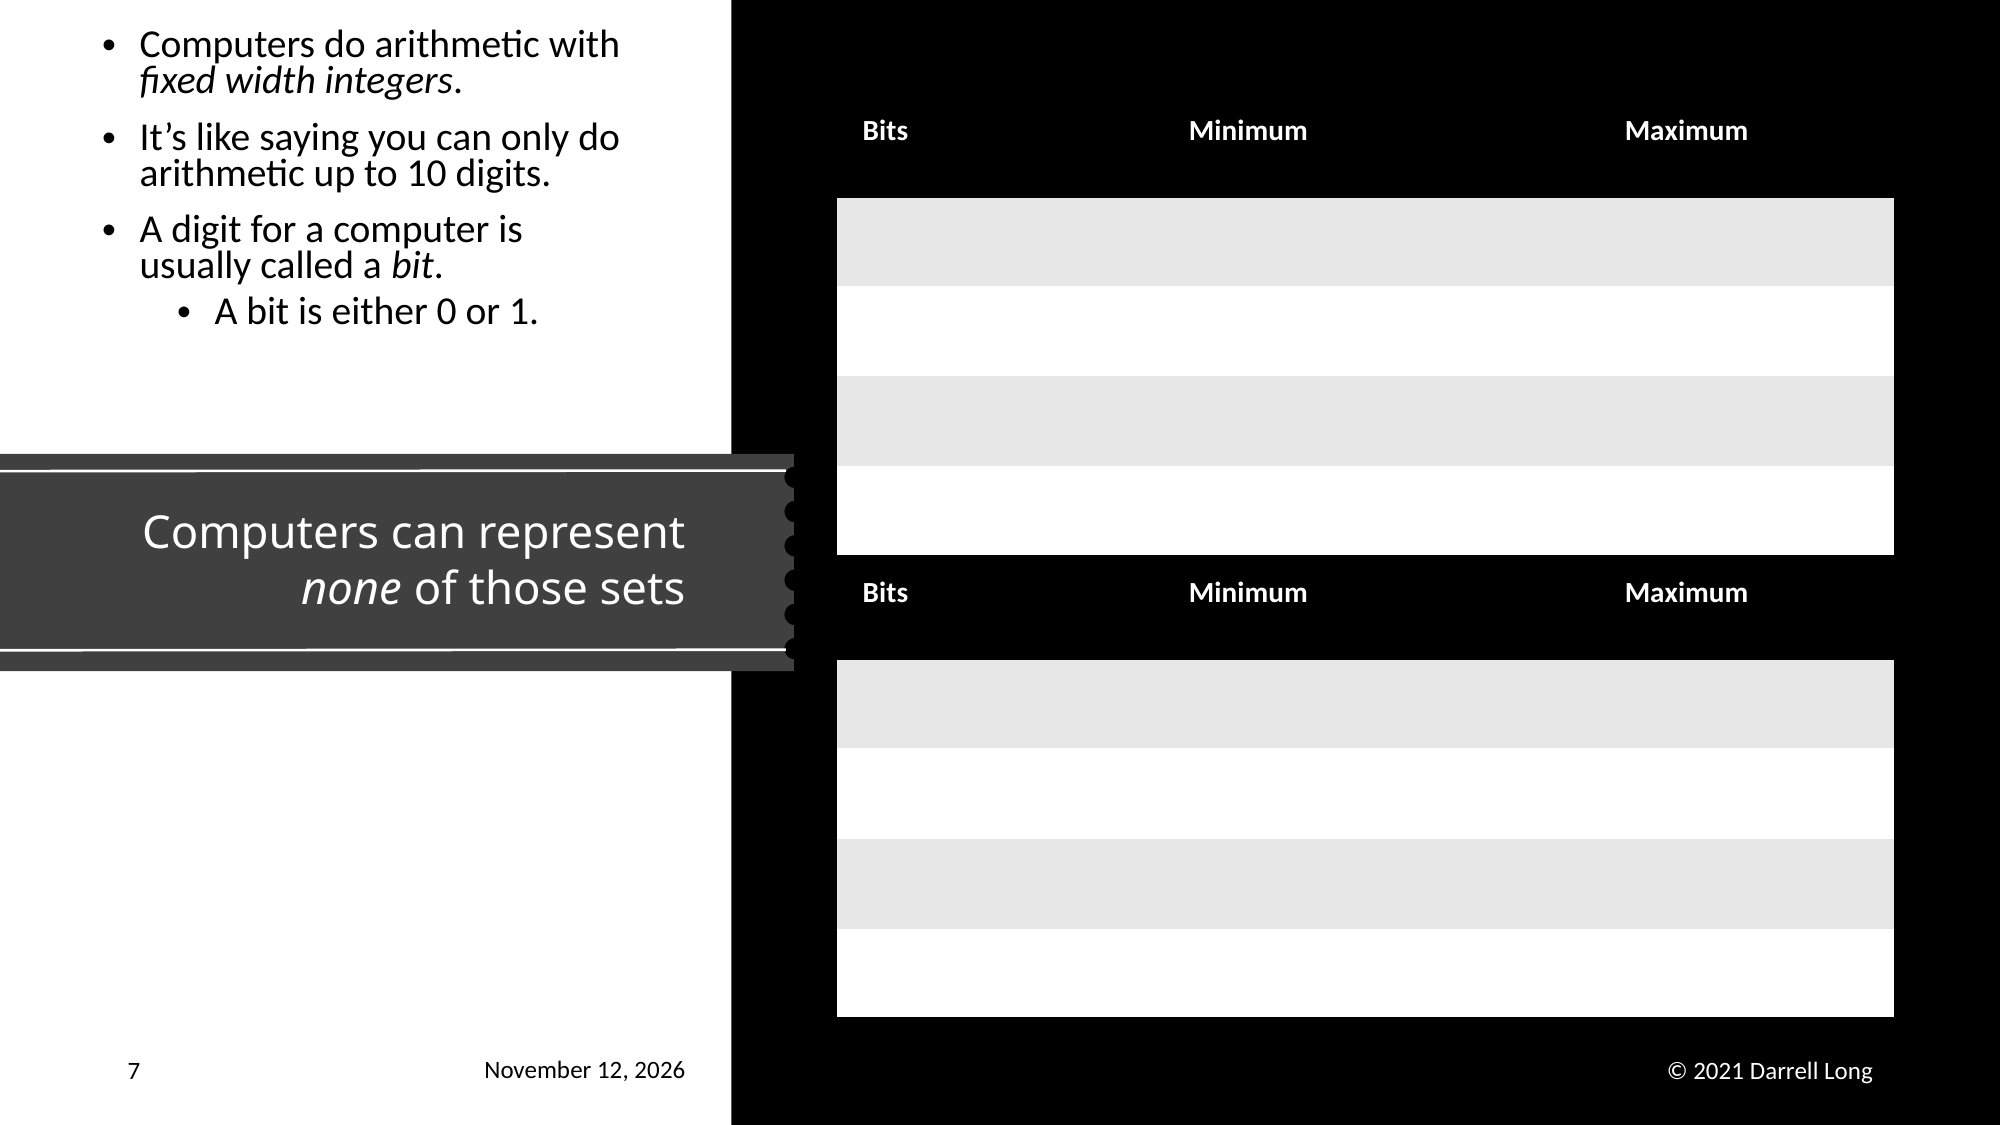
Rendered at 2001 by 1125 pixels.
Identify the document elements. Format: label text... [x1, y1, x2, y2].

text_box [0, 452, 795, 648]
text_box [0, 673, 732, 1125]
title Computers can represent none of those sets [117, 472, 701, 649]
list Computers do arithmetic with fixed width integers. It’s like saying you can only do arithmetic up to 10 digits. A digit for a computer is usually called a bit. A bit is either 0 or 1. [87, 21, 639, 432]
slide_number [382, 1042, 701, 1103]
text_box [0, 0, 732, 452]
slide_number 7 [112, 1043, 216, 1104]
text_box [0, 651, 795, 673]
footer © 2021 Darrell Long [872, 1043, 1889, 1104]
